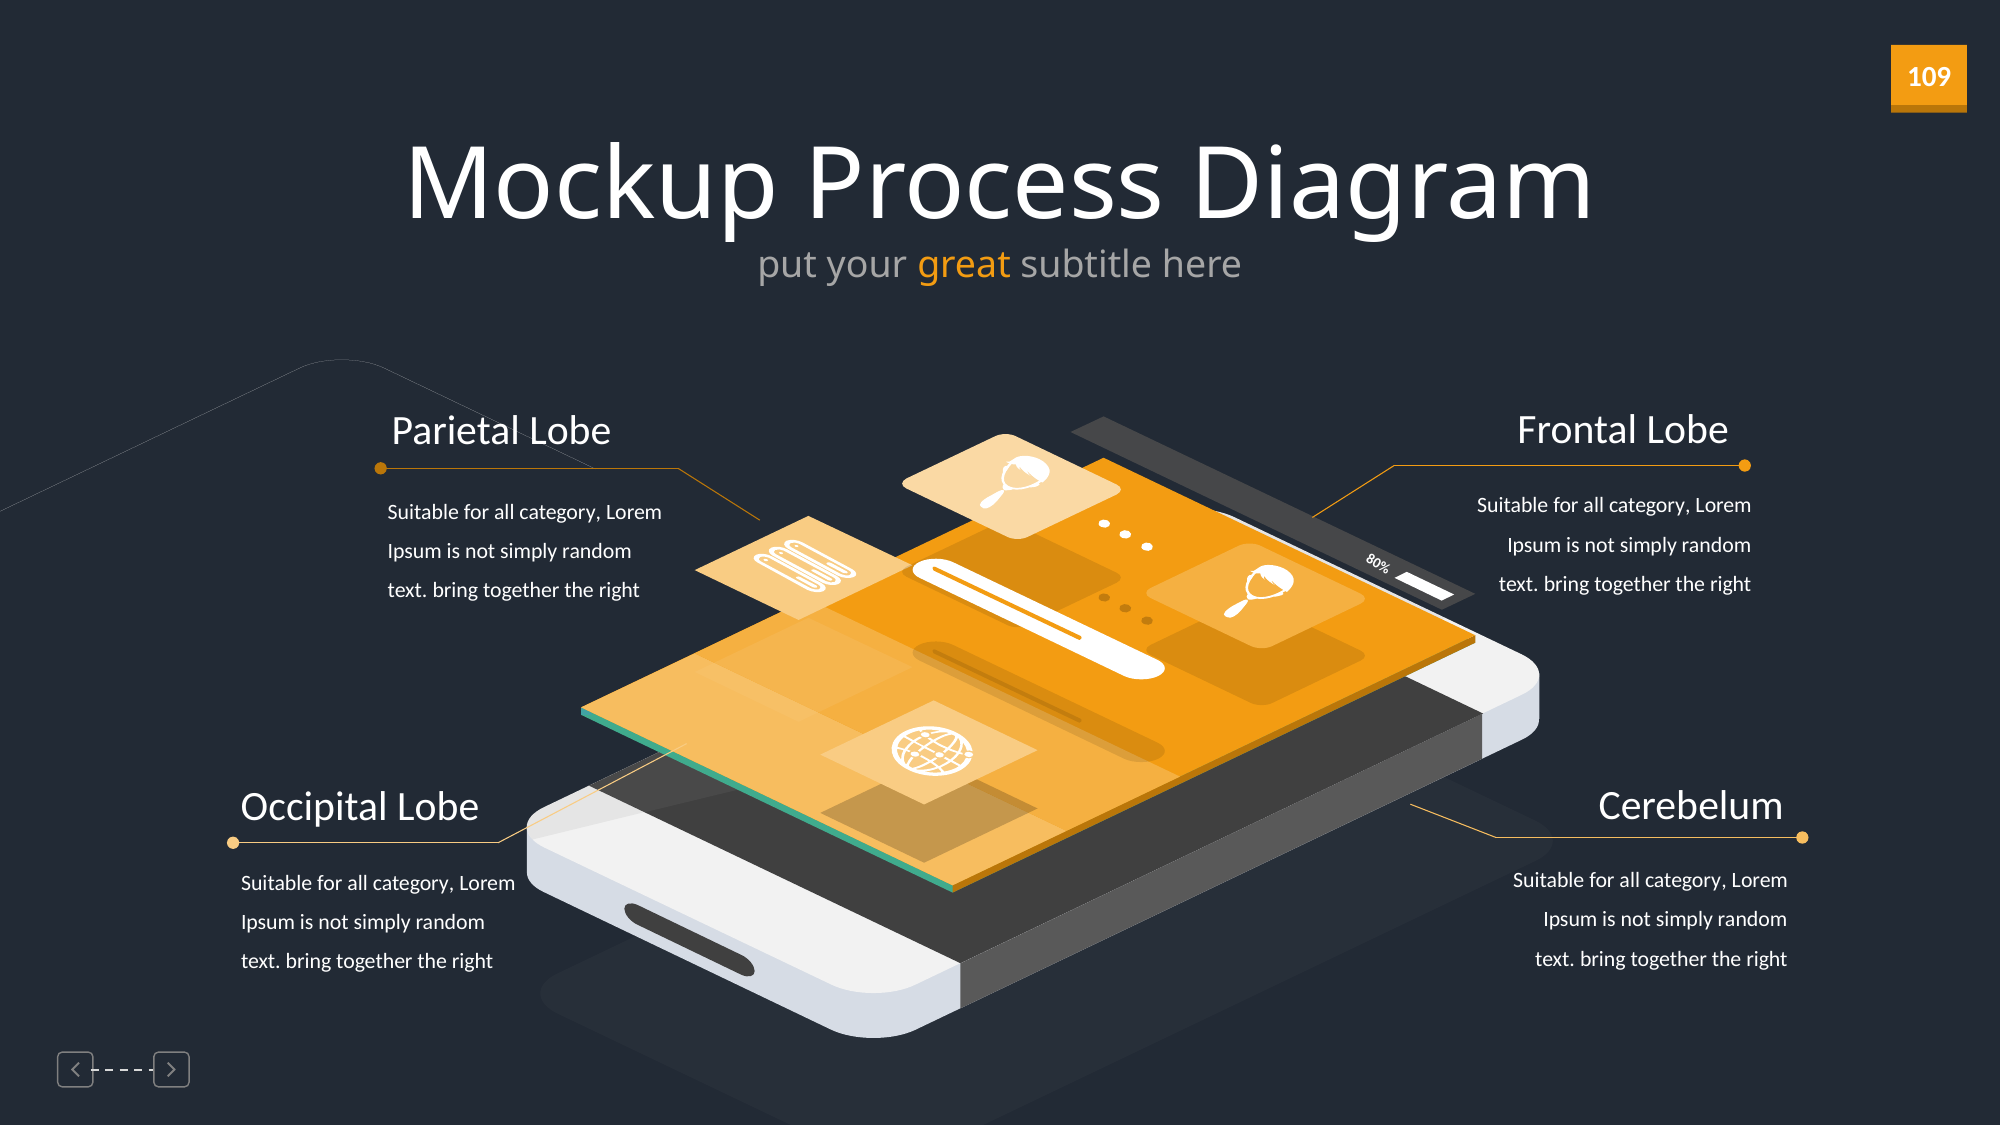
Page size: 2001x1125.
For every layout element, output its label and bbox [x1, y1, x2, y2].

text_box [388, 111, 1612, 293]
text_box [225, 771, 495, 837]
text_box [1583, 770, 1799, 835]
text_box [1502, 394, 1744, 459]
text_box [0, 359, 1803, 1125]
